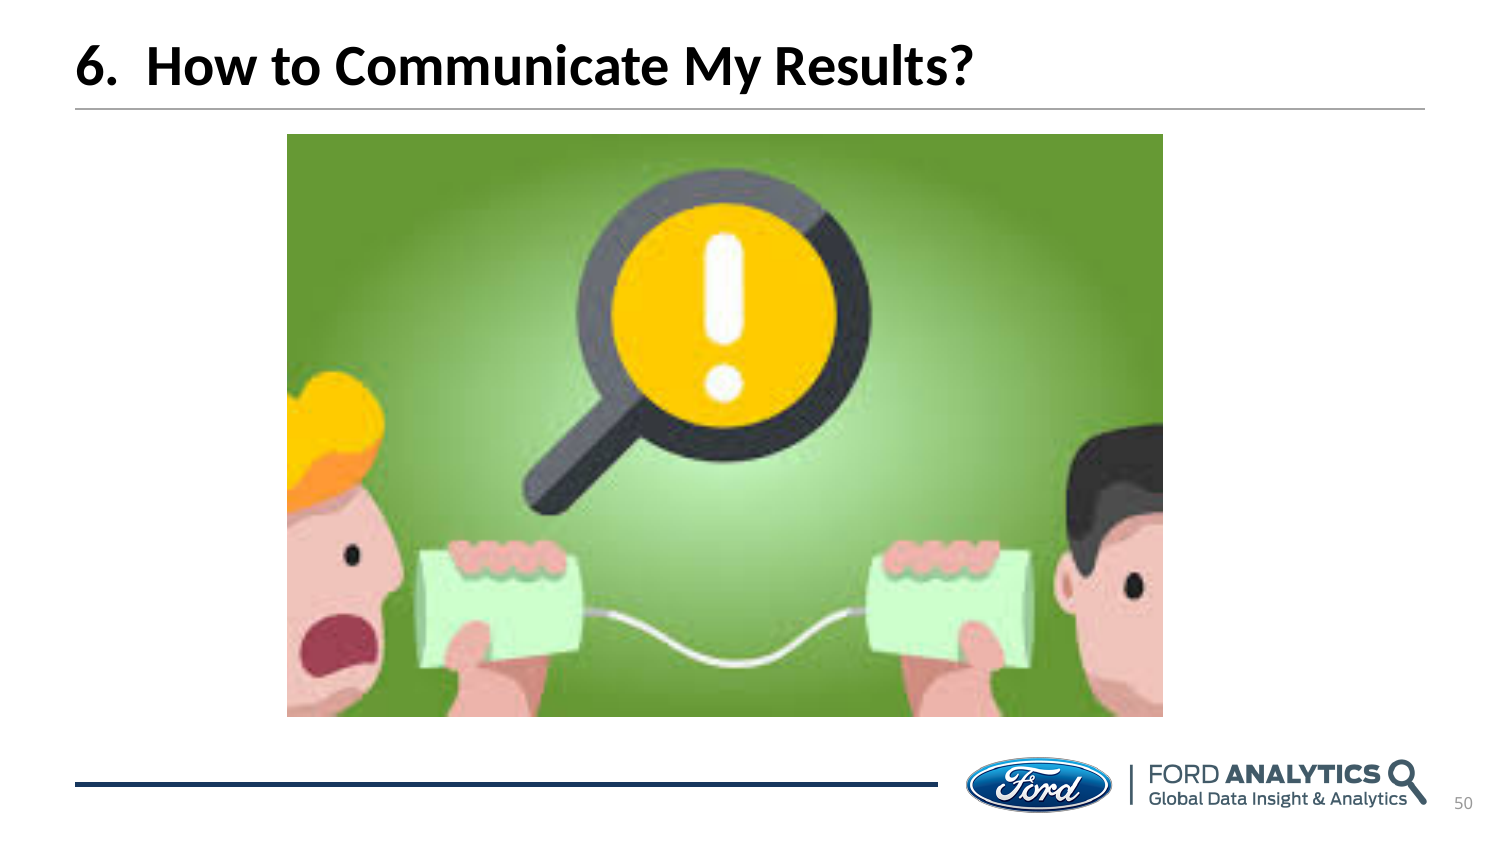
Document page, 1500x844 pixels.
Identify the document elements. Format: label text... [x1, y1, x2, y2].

picture [287, 134, 1163, 717]
text_box 6. How to Communicate My Results? [74, 19, 1425, 97]
picture [964, 752, 1429, 817]
